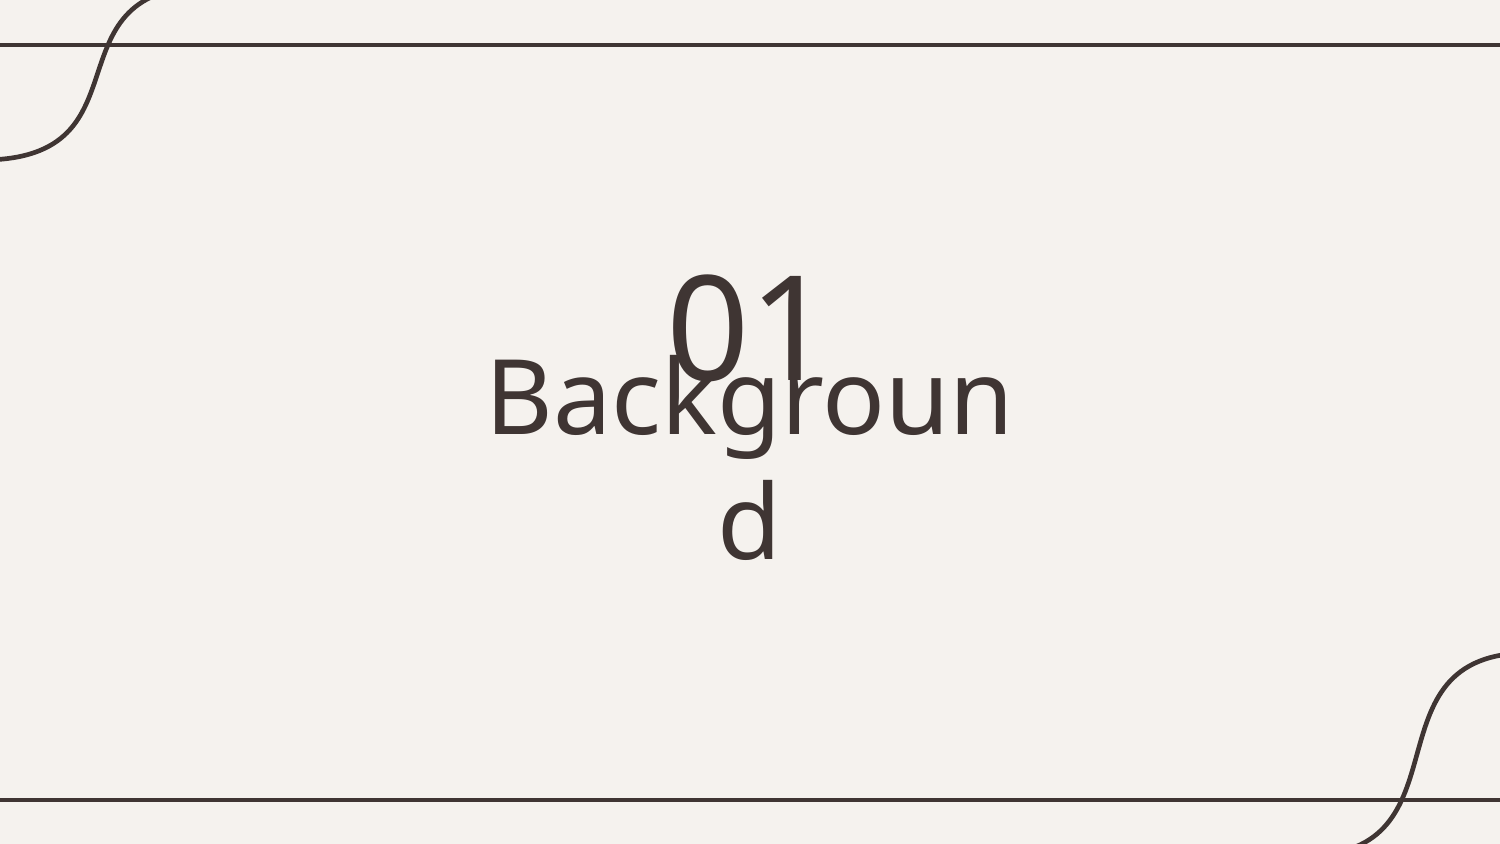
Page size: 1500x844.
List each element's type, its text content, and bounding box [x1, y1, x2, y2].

title 01 [614, 219, 886, 381]
title Background [445, 388, 1055, 523]
